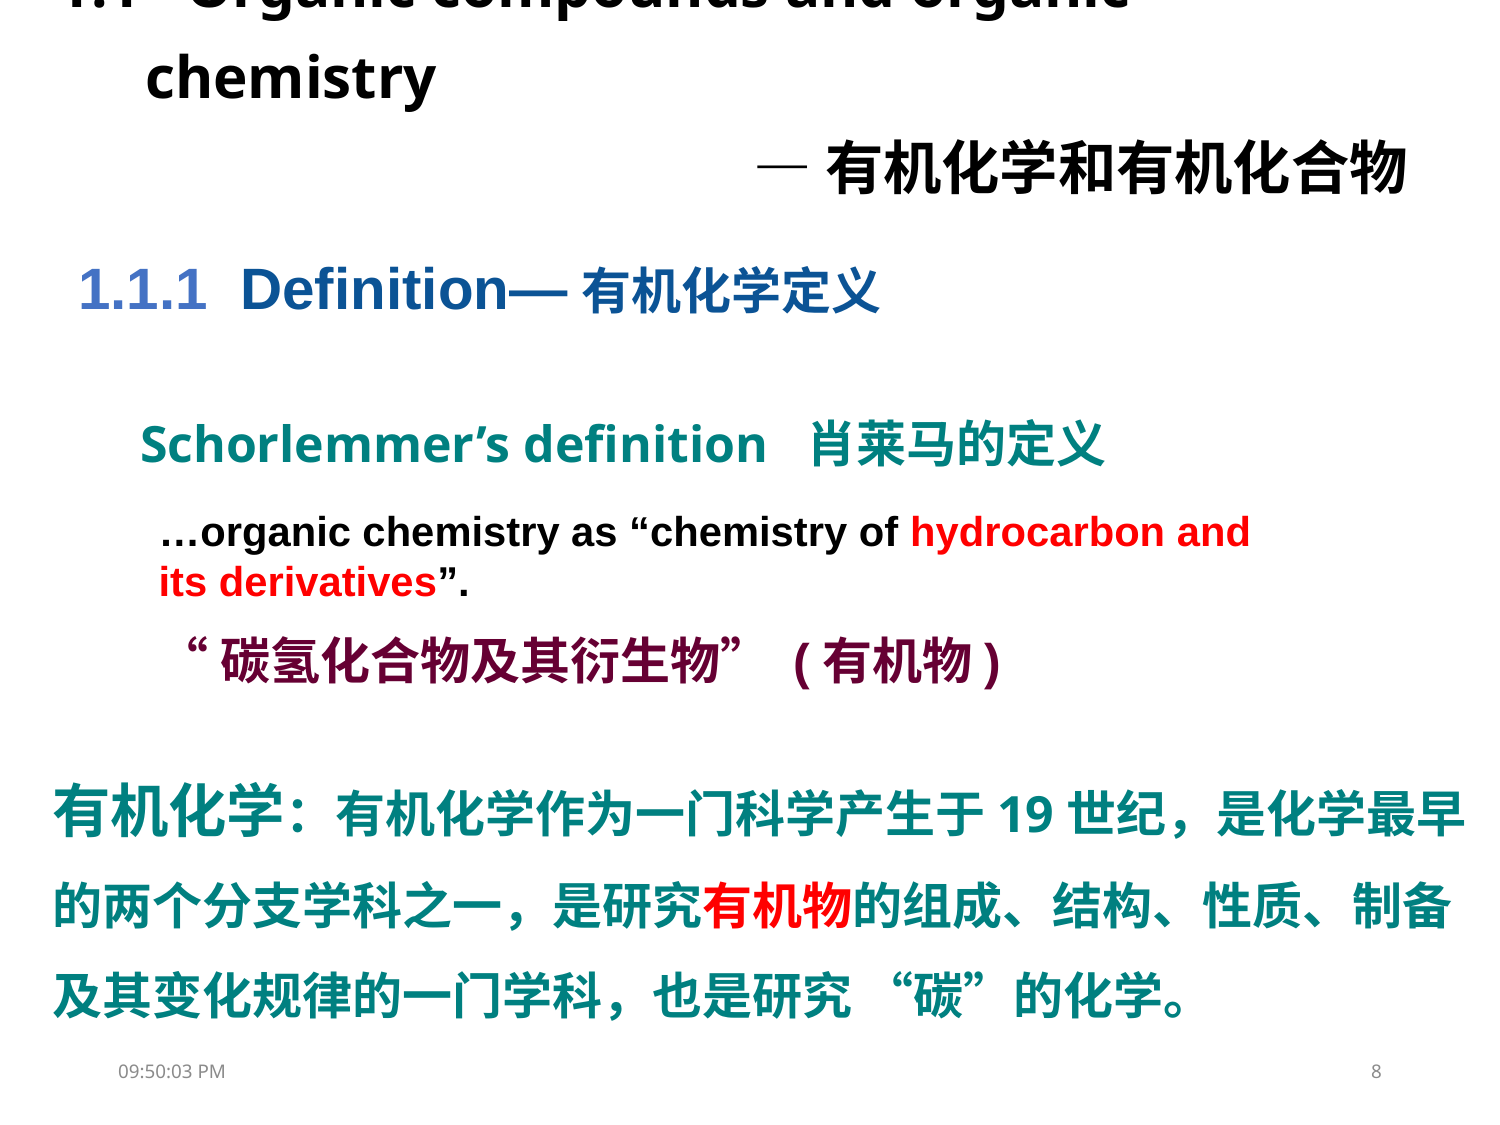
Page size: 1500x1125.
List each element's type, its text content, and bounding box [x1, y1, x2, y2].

slide_number 8 [1059, 1042, 1397, 1103]
text_box …organic chemistry as “chemistry of hydrocarbon and its derivatives”. “碳氢化合物及其衍生物” (有机物) [143, 497, 1282, 697]
text_box 1.1 Organic compounds and organic chemistry —有机化学和有机化合物 [57, 30, 1408, 201]
text_box 1.1.1 Definition—有机化学定义 [63, 243, 1351, 329]
text_box 有机化学：有机化学作为一门科学产生于19世纪，是化学最早的两个分支学科之一，是研究有机物的组成、结构、性质、制备及其变化规律的一门学科，也是研究 “碳”的化学。 [37, 732, 1500, 1032]
text_box Schorlemmer’s definition 肖莱马的定义 [125, 404, 1126, 480]
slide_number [103, 1042, 441, 1103]
